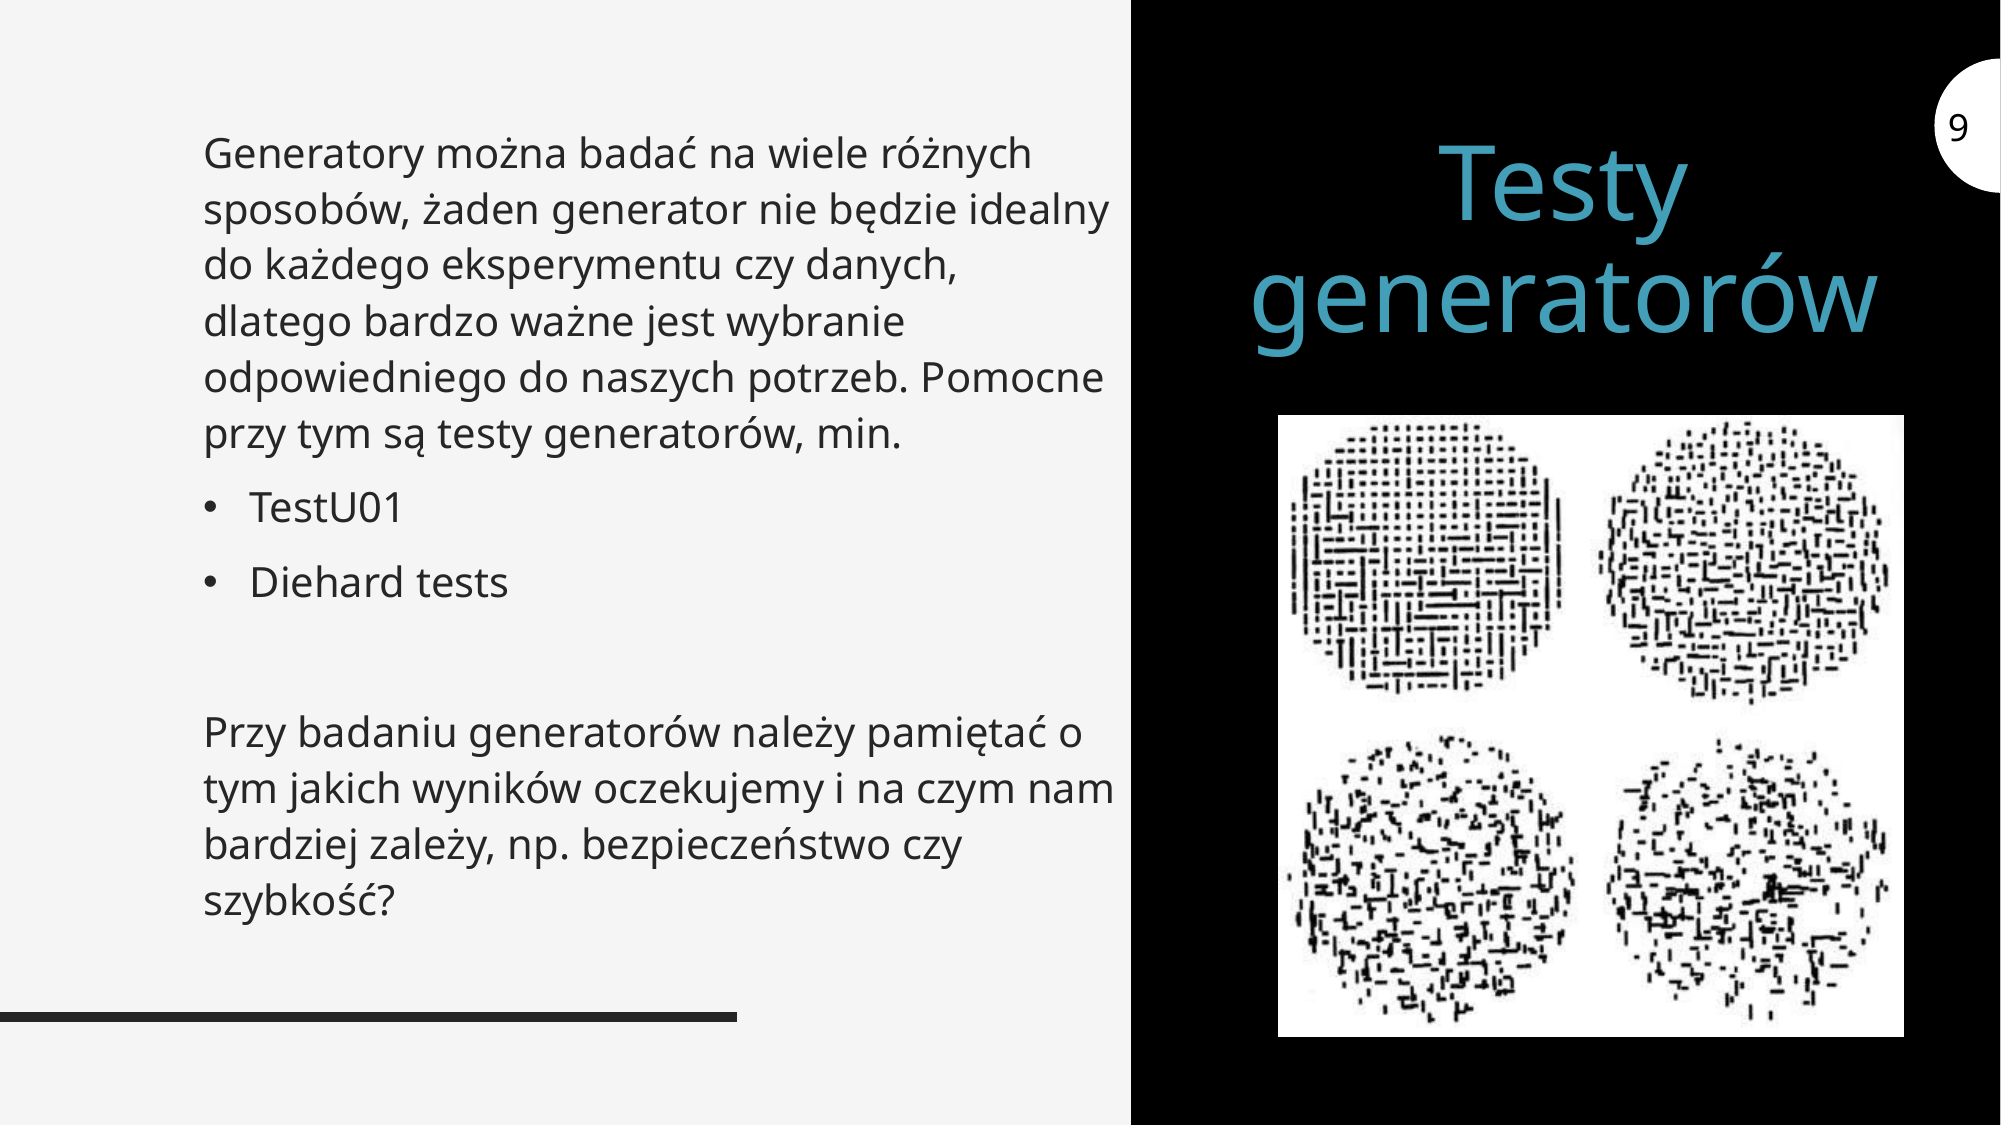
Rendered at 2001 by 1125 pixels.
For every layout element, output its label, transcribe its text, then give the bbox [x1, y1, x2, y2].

text_box 9 [1933, 96, 2000, 157]
title Testy generatorów [1183, 46, 1945, 440]
picture [1278, 415, 1904, 1037]
list Generatory można badać na wiele różnych sposobów, żaden generator nie będzie idealny do każdego eksperymentu czy danych, dlatego bardzo ważne jest wybranie odpowiedniego do naszych potrzeb. Pomocne przy tym są testy generatorów, min. TestU01 Diehard tests Przy badaniu generatorów należy pamiętać o tym jakich wyników oczekujemy i na czym nam bardziej zależy, np. bezpieczeństwo czy szybkość? [188, 112, 1131, 970]
